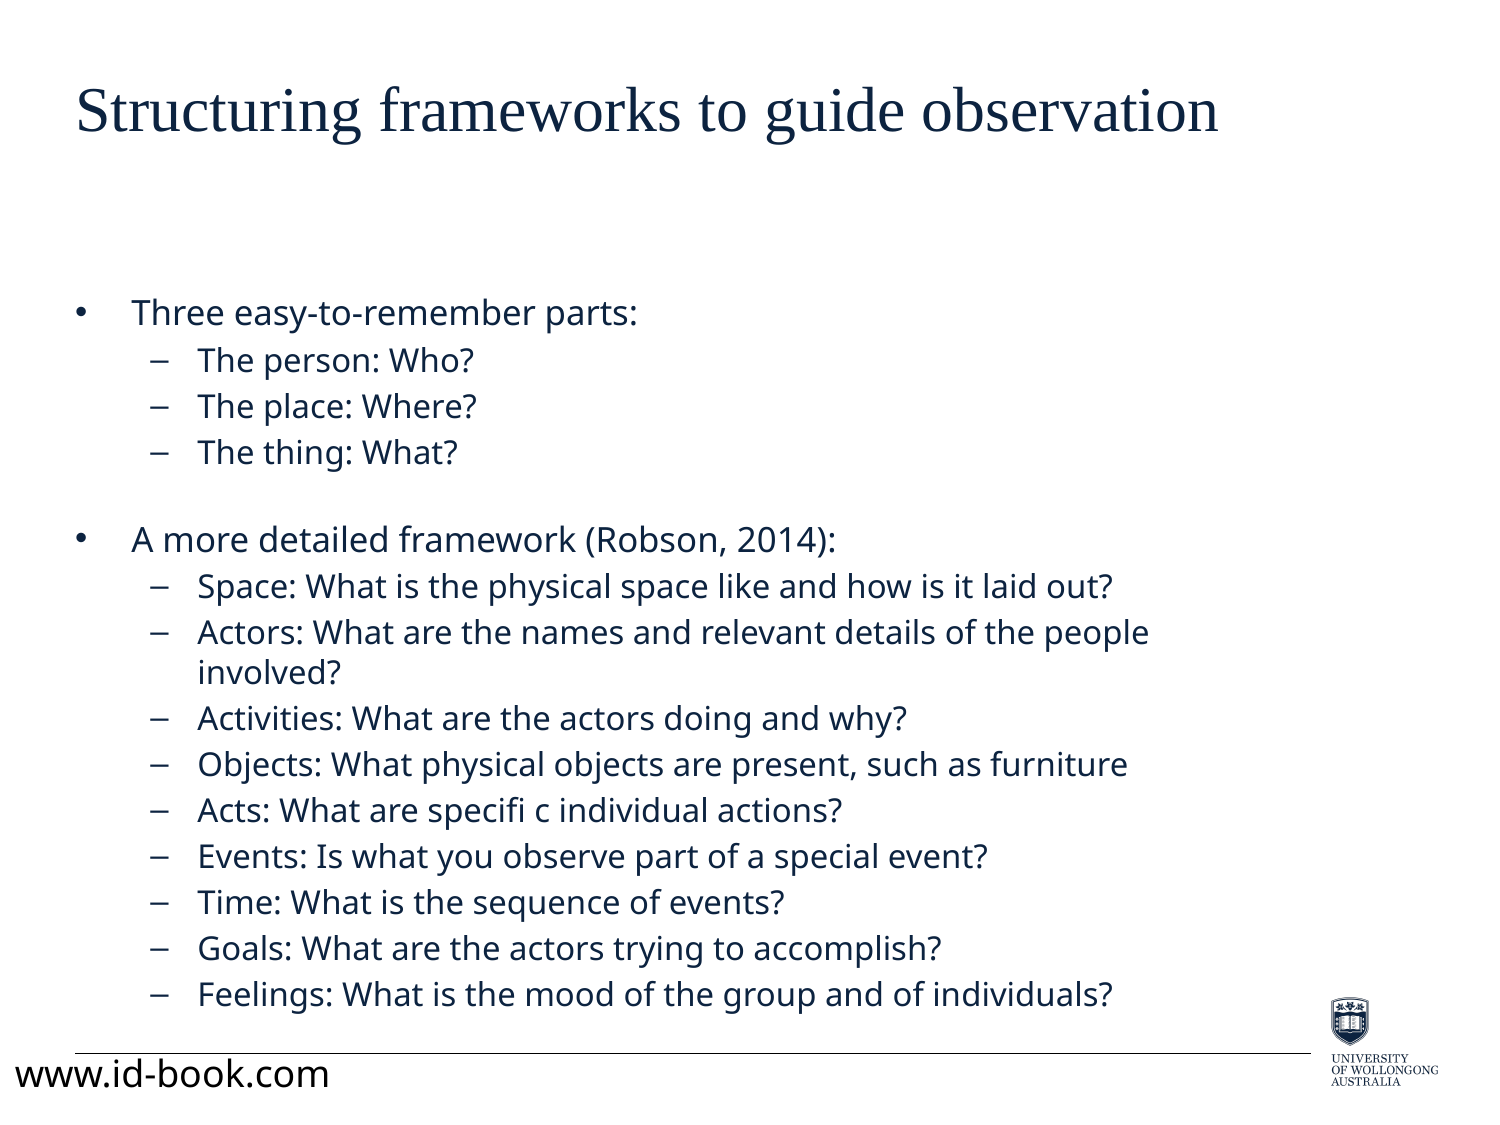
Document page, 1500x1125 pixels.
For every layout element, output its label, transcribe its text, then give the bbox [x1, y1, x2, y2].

footer www.id-book.com [0, 1042, 475, 1103]
title Structuring frameworks to guide observation [75, 67, 1270, 207]
list Three easy-to-remember parts: The person: Who? The place: Where? The thing: What? A more detailed framework (Robson, 2014): Space: What is the physical space like and how is it laid out? Actors: What are the names and relevant details of the people involved? Activities: What are the actors doing and why? Objects: What physical objects are present, such as furniture Acts: What are specifi c individual actions? Events: Is what you observe part of a special event? Time: What is the sequence of events? Goals: What are the actors trying to accomplish? Feelings: What is the mood of the group and of individuals? [75, 290, 1270, 1028]
